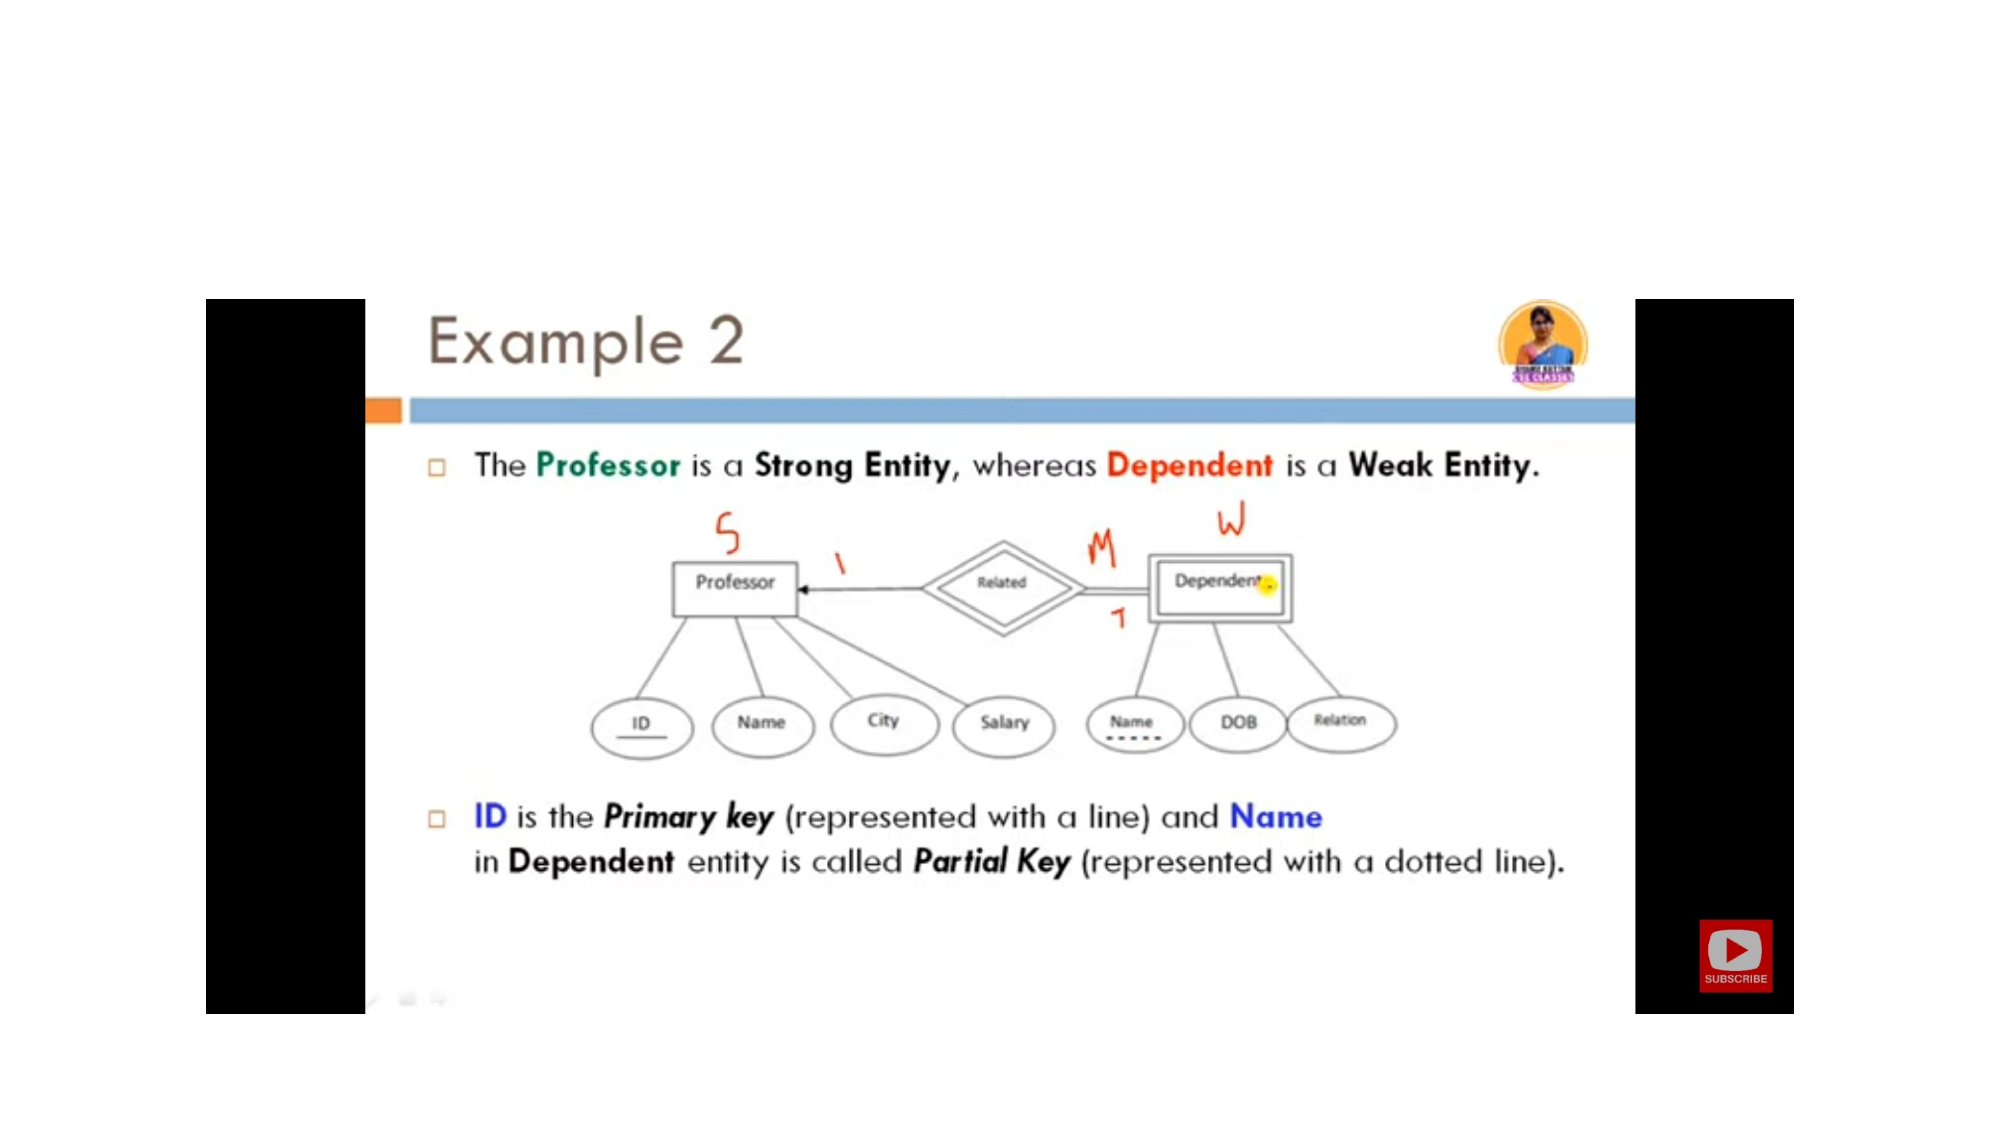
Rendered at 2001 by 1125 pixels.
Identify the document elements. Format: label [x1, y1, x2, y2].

list [206, 299, 1794, 1014]
